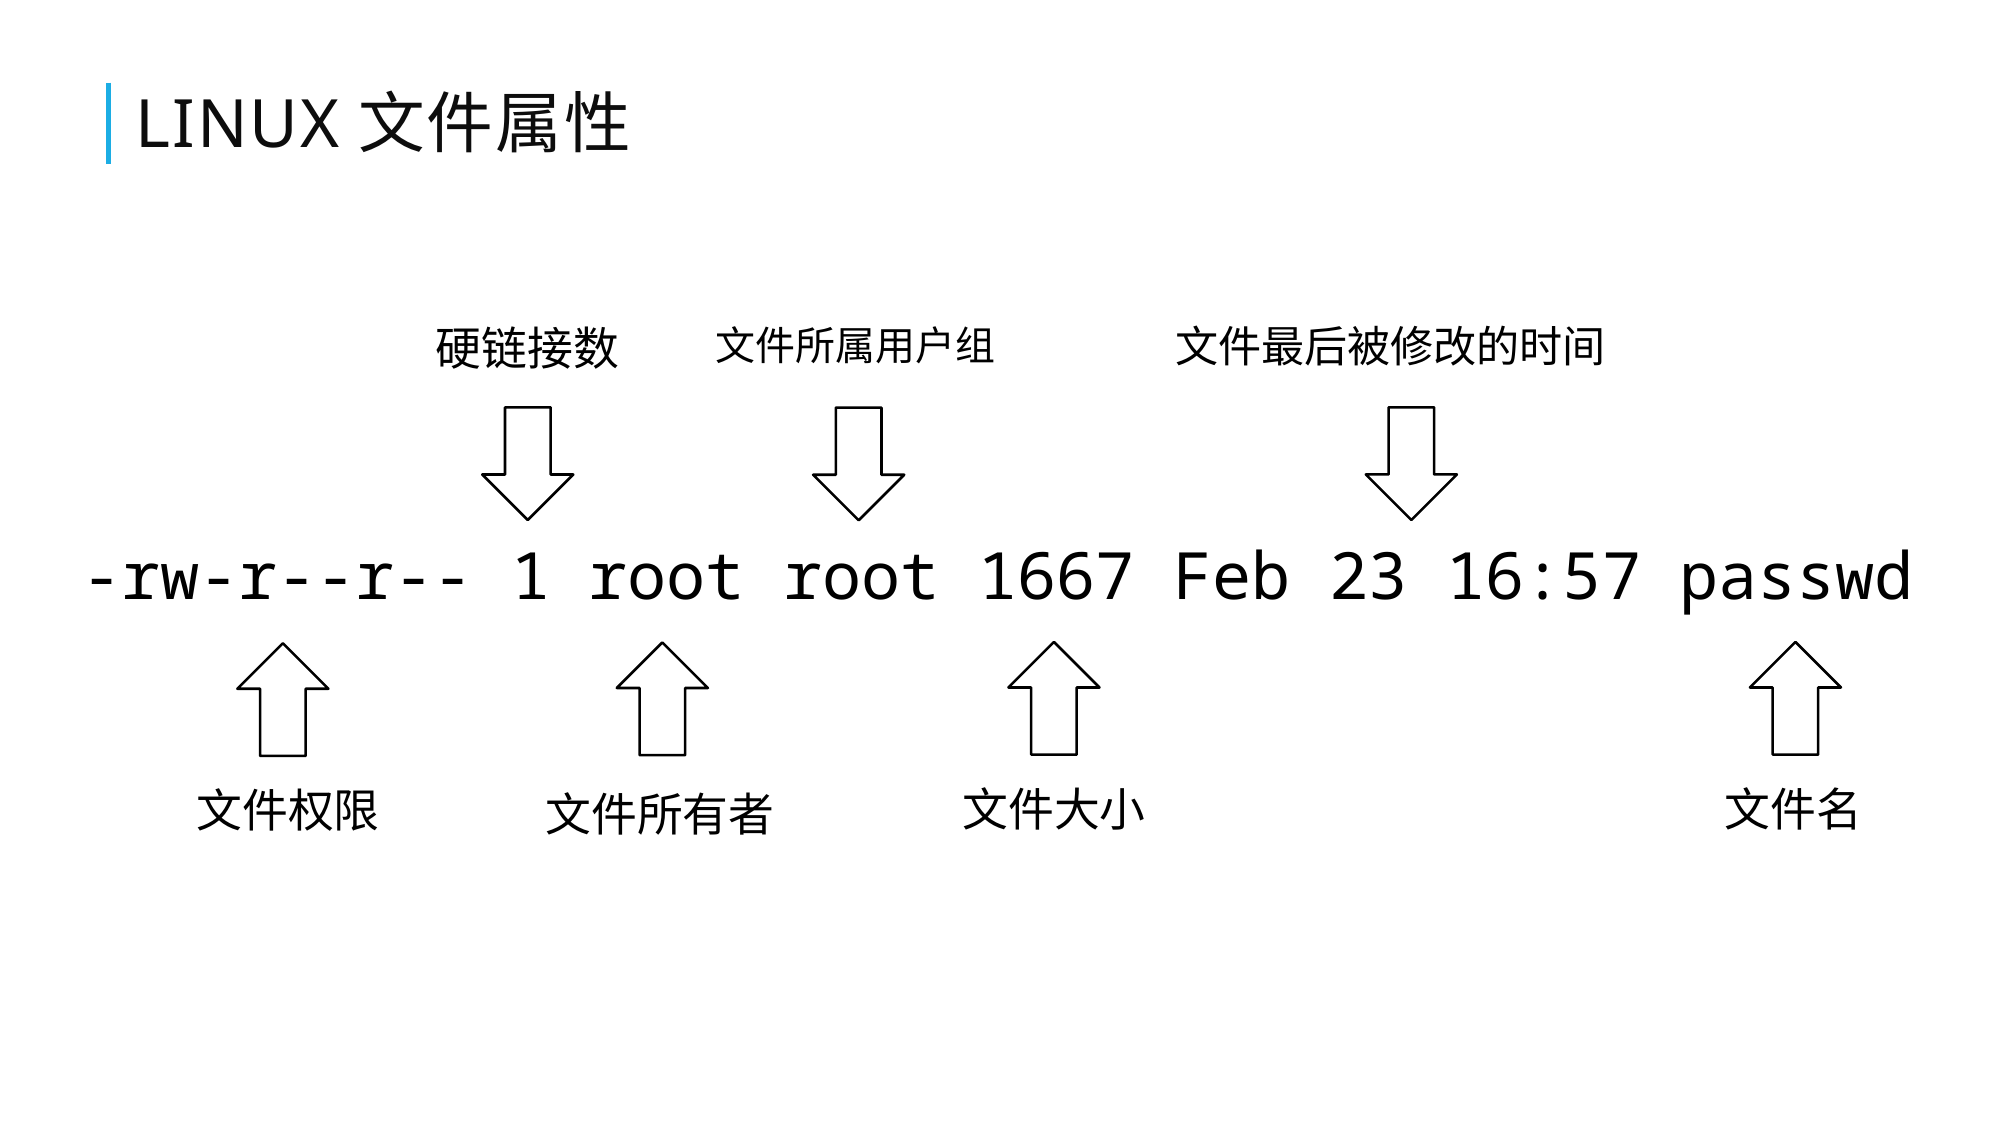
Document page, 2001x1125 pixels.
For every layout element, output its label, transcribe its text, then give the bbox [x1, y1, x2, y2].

text_box [481, 406, 575, 521]
text_box [811, 406, 906, 522]
text_box [1748, 641, 1843, 756]
list -rw-r--r-- 1 root root 1667 Feb 23 16:57 passwd [75, 536, 1942, 639]
text_box 文件大小 [955, 779, 1173, 849]
text_box [1364, 406, 1459, 521]
title Linux文件属性 [120, 77, 1010, 180]
text_box 文件所属用户组 [707, 318, 1058, 403]
text_box 硬链接数 [428, 318, 646, 396]
text_box [615, 641, 710, 757]
text_box [236, 642, 330, 758]
text_box 文件最后被修改的时间 [1167, 318, 1655, 381]
text_box 文件名 [1717, 779, 1874, 849]
text_box [1007, 641, 1101, 756]
text_box 文件权限 [174, 781, 392, 859]
text_box 文件所有者 [538, 784, 787, 853]
